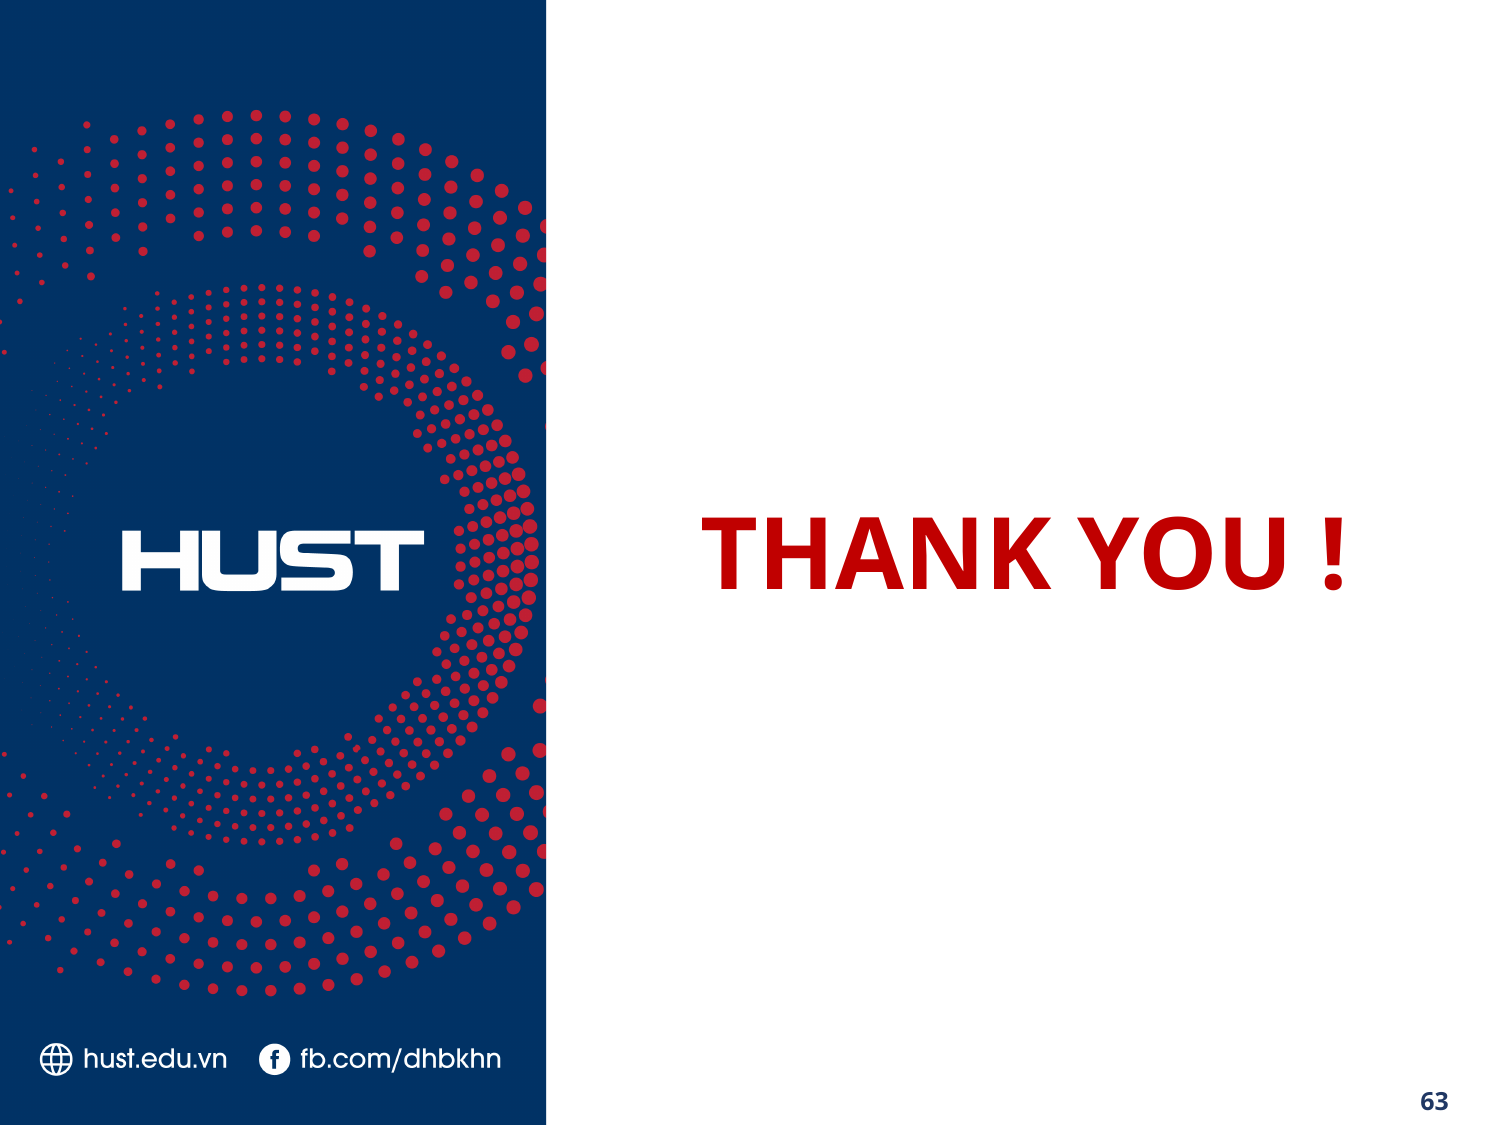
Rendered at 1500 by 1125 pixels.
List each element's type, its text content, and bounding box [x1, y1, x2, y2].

text_box THANK YOU ! [685, 495, 1375, 630]
slide_number 63 [1126, 1078, 1464, 1125]
picture [0, 0, 1500, 1125]
